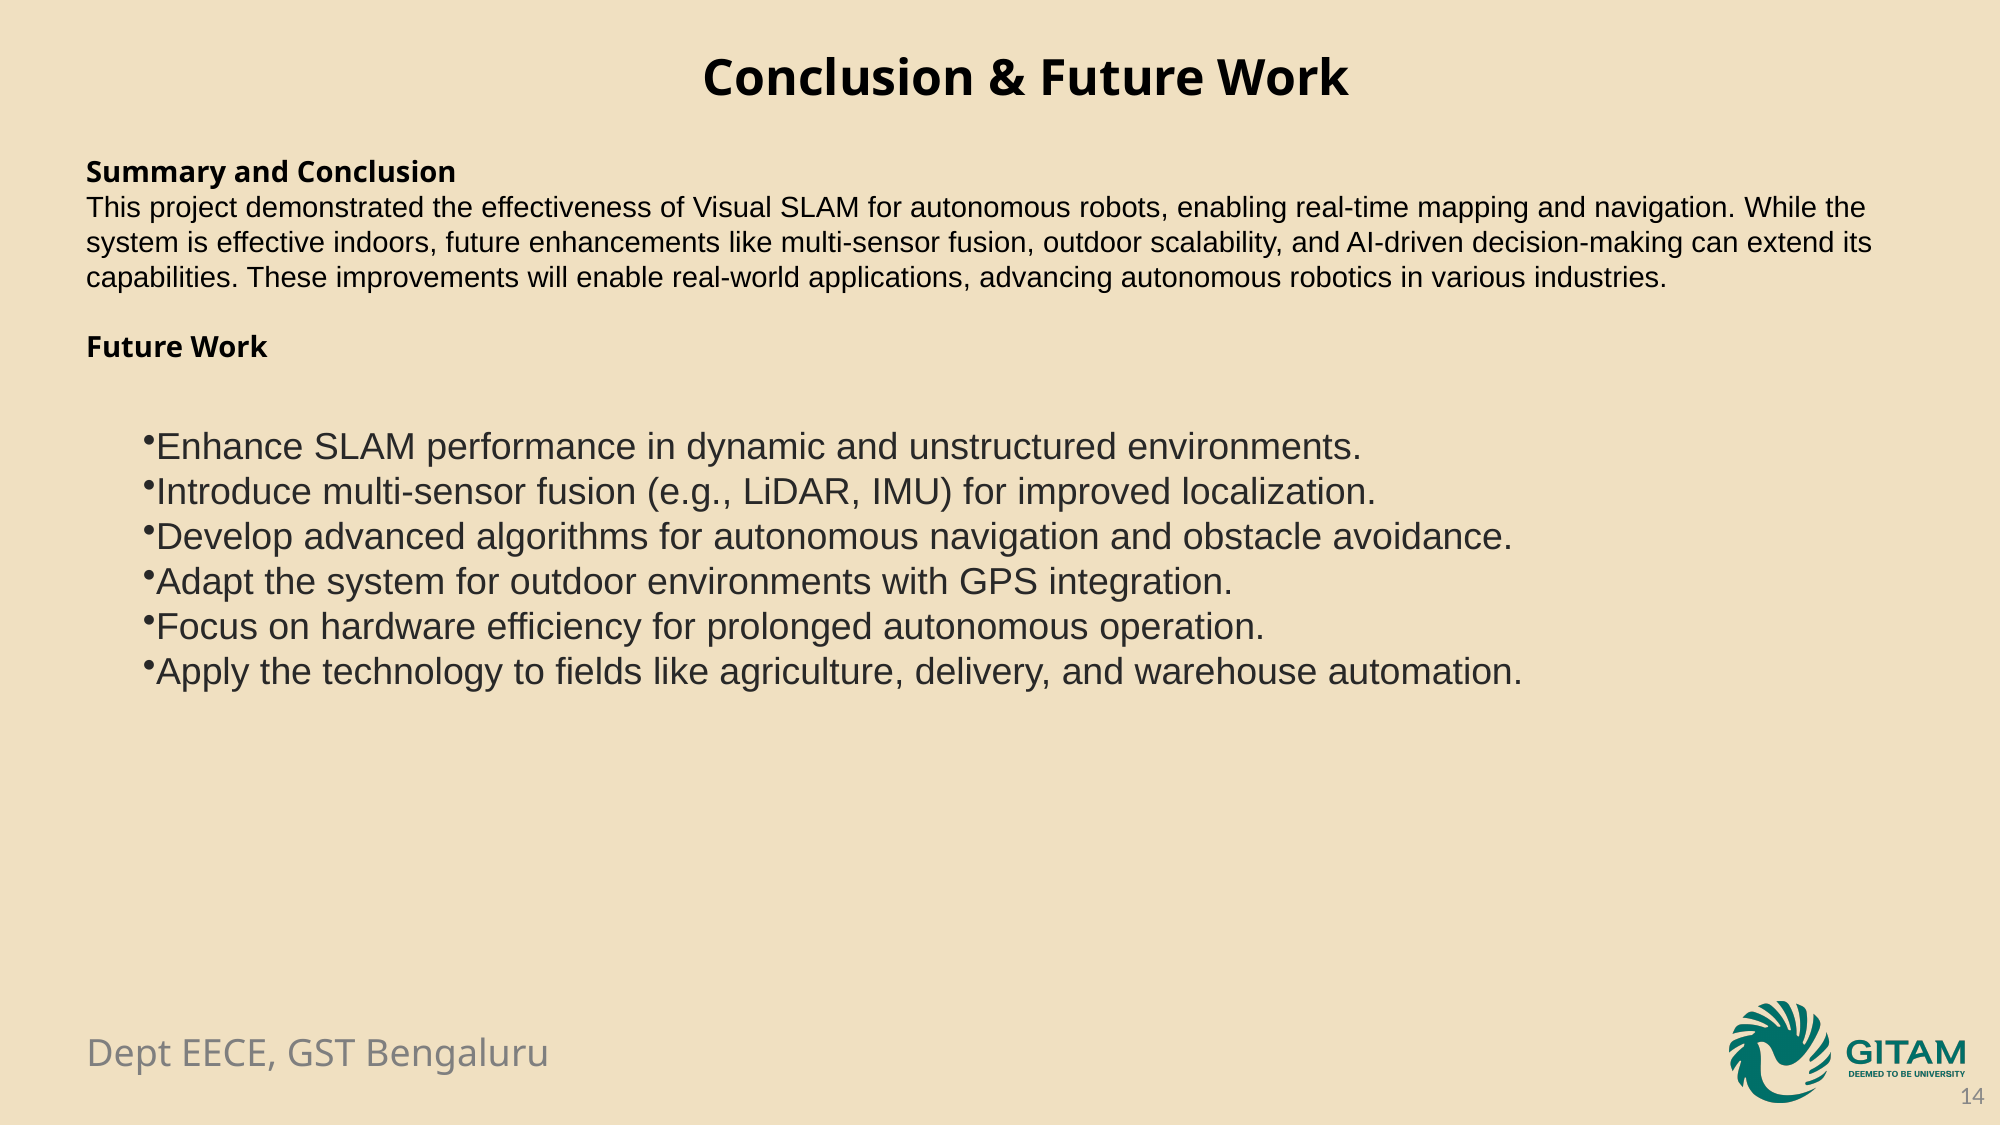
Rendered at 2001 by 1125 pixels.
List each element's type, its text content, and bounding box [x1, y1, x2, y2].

picture [1729, 1001, 1965, 1065]
slide_number 14 [1550, 1065, 2000, 1125]
text_box Enhance SLAM performance in dynamic and unstructured environments. Introduce multi-sensor fusion (e.g., LiDAR, IMU) for improved localization. Develop advanced algorithms for autonomous navigation and obstacle avoidance. Adapt the system for outdoor environments with GPS integration. Focus on hardware efficiency for prolonged autonomous operation. Apply the technology to fields like agriculture, delivery, and warehouse automation. [127, 369, 2000, 700]
text_box Conclusion & Future Work [163, 38, 1889, 119]
text_box Summary and Conclusion This project demonstrated the effectiveness of Visual SLAM for autonomous robots, enabling real-time mapping and navigation. While the system is effective indoors, future enhancements like multi-sensor fusion, outdoor scalability, and AI-driven decision-making can extend its capabilities. These improvements will enable real-world applications, advancing autonomous robotics in various industries. Future Work [70, 145, 1929, 376]
